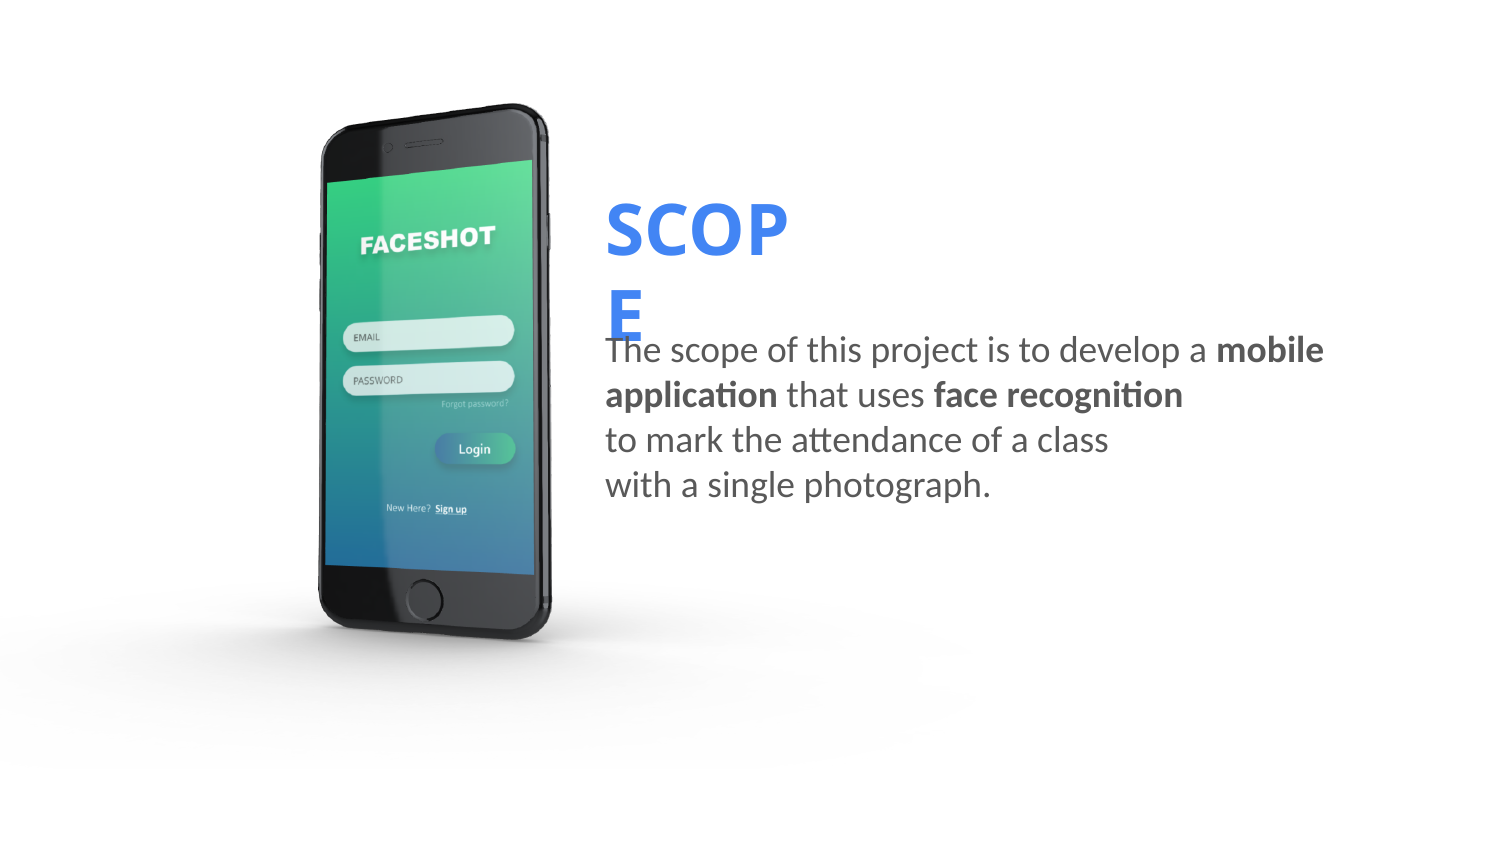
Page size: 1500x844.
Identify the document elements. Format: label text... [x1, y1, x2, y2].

text_box The scope of this project is to develop a mobile application that uses face recognition to mark the attendance of a class with a single photograph. [993, 309, 1446, 610]
picture [0, 0, 989, 769]
